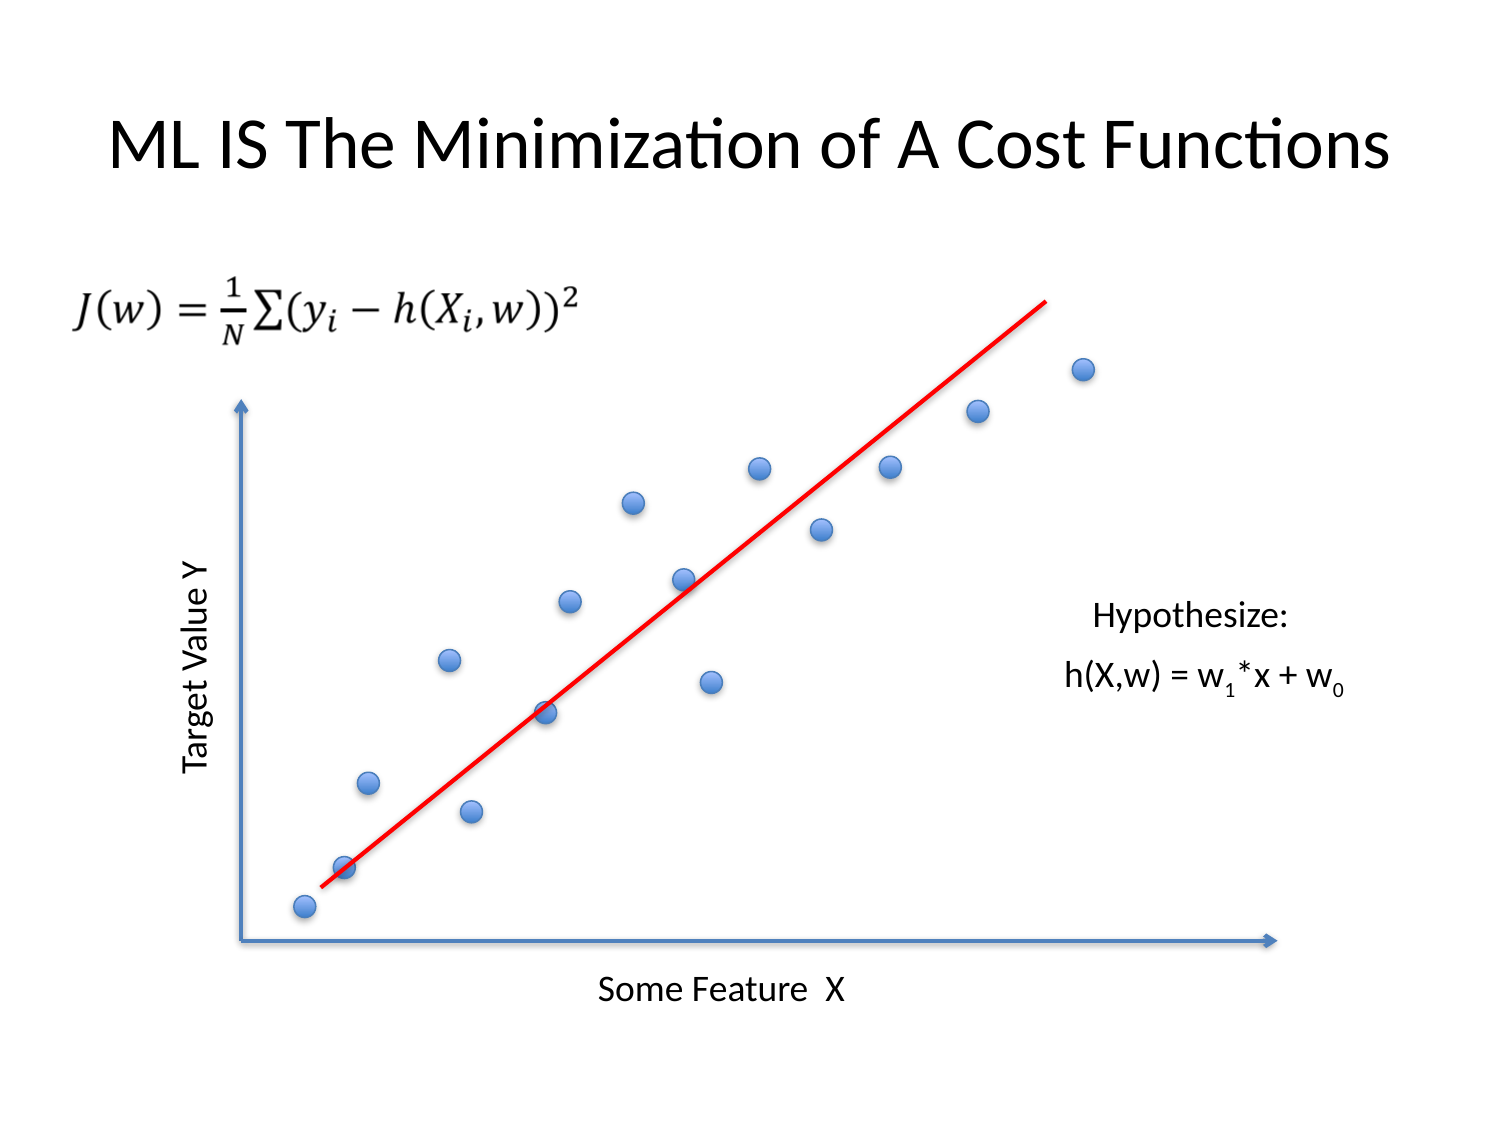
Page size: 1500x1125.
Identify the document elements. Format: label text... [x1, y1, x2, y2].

picture [37, 230, 871, 372]
text_box h(X,w) = w1*x + w0 [1052, 642, 1359, 709]
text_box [320, 300, 1047, 888]
text_box [1071, 357, 1096, 382]
text_box Hypothesize: [1077, 582, 1305, 643]
text_box Some Feature X [583, 956, 861, 1017]
title ML IS The Minimization of A Cost Functions [75, 45, 1425, 233]
text_box [293, 894, 317, 919]
text_box Target Value Y [161, 546, 222, 790]
